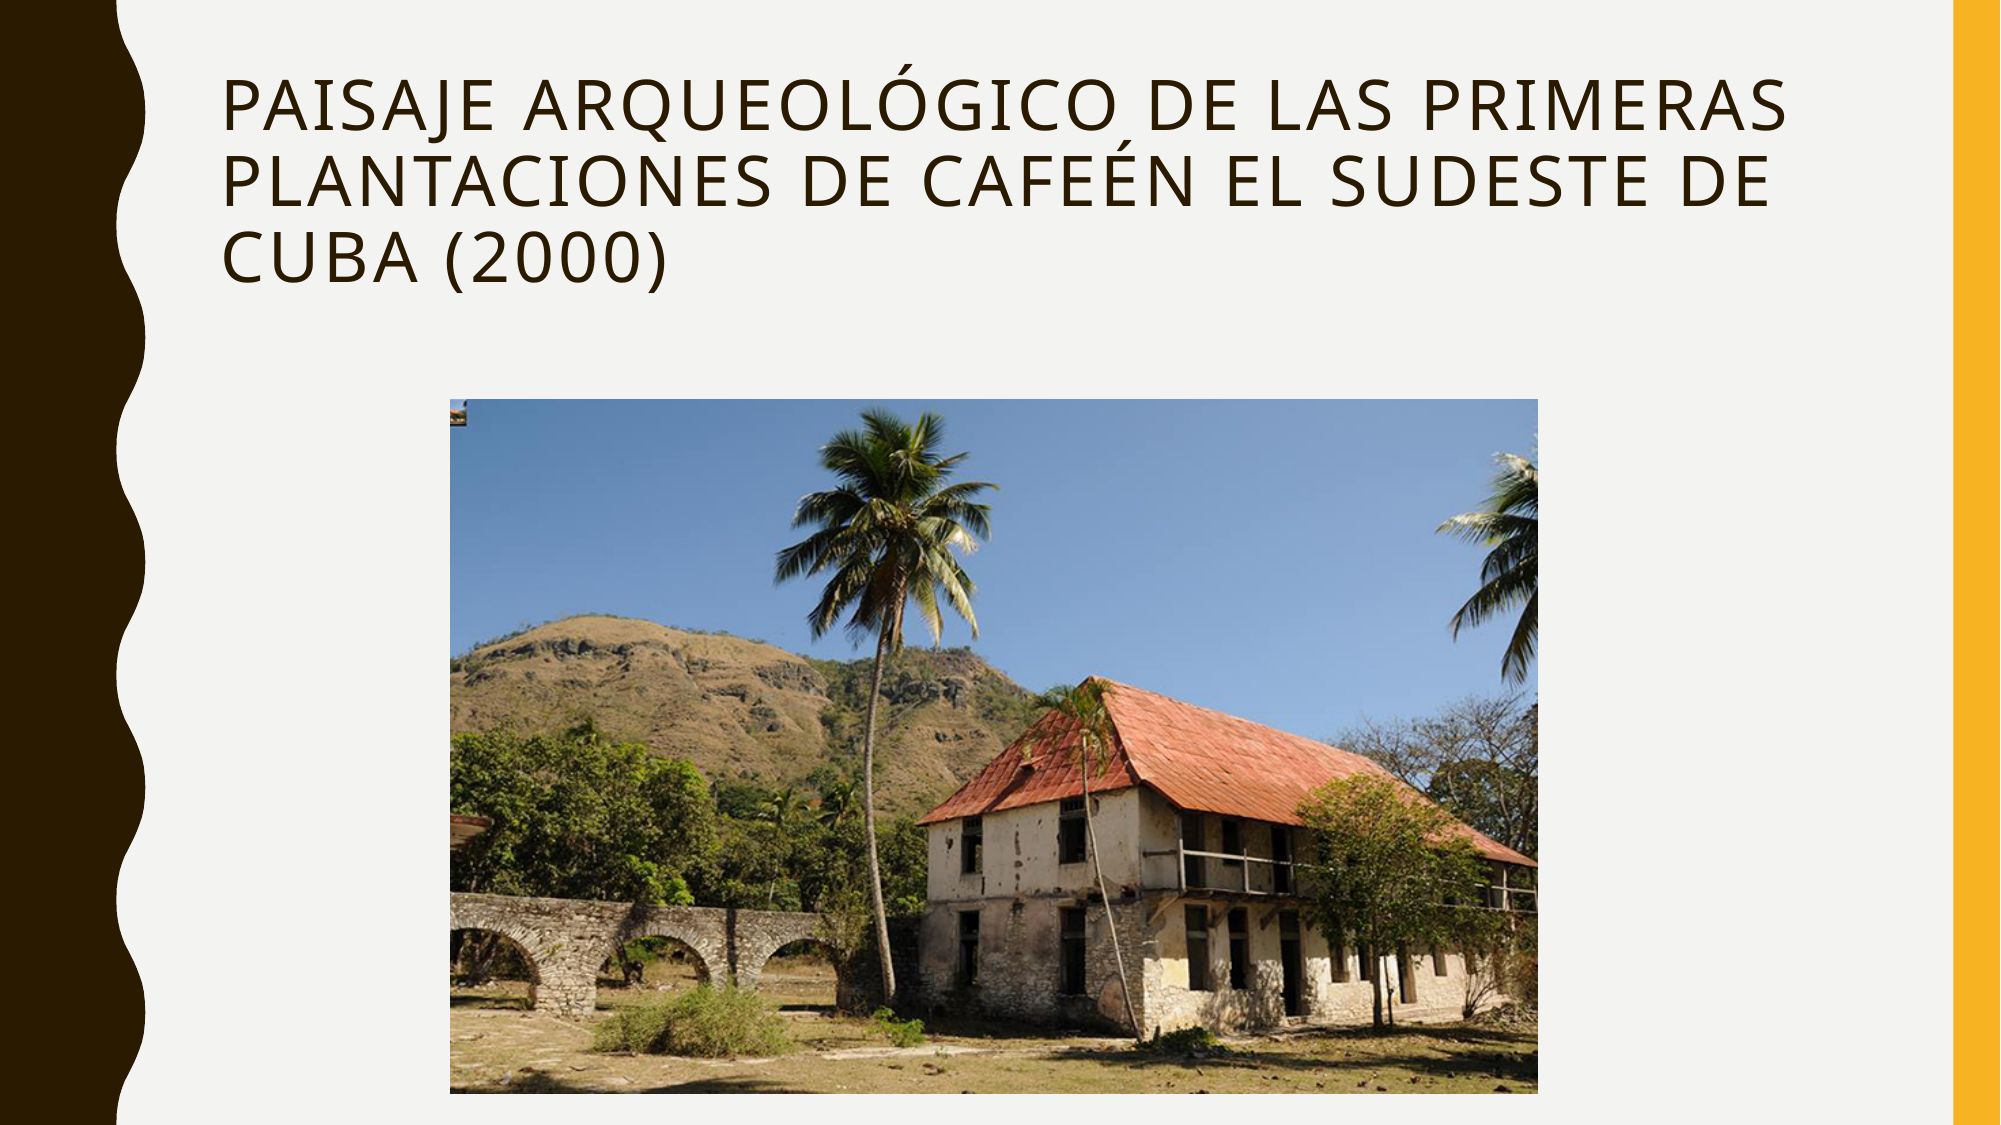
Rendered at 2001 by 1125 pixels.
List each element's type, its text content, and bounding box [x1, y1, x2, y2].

picture [449, 399, 1538, 1094]
title Paisaje arqueológico de las primeras Plantaciones de cafeén el sudeste de cuba (2000) [205, 62, 1875, 308]
